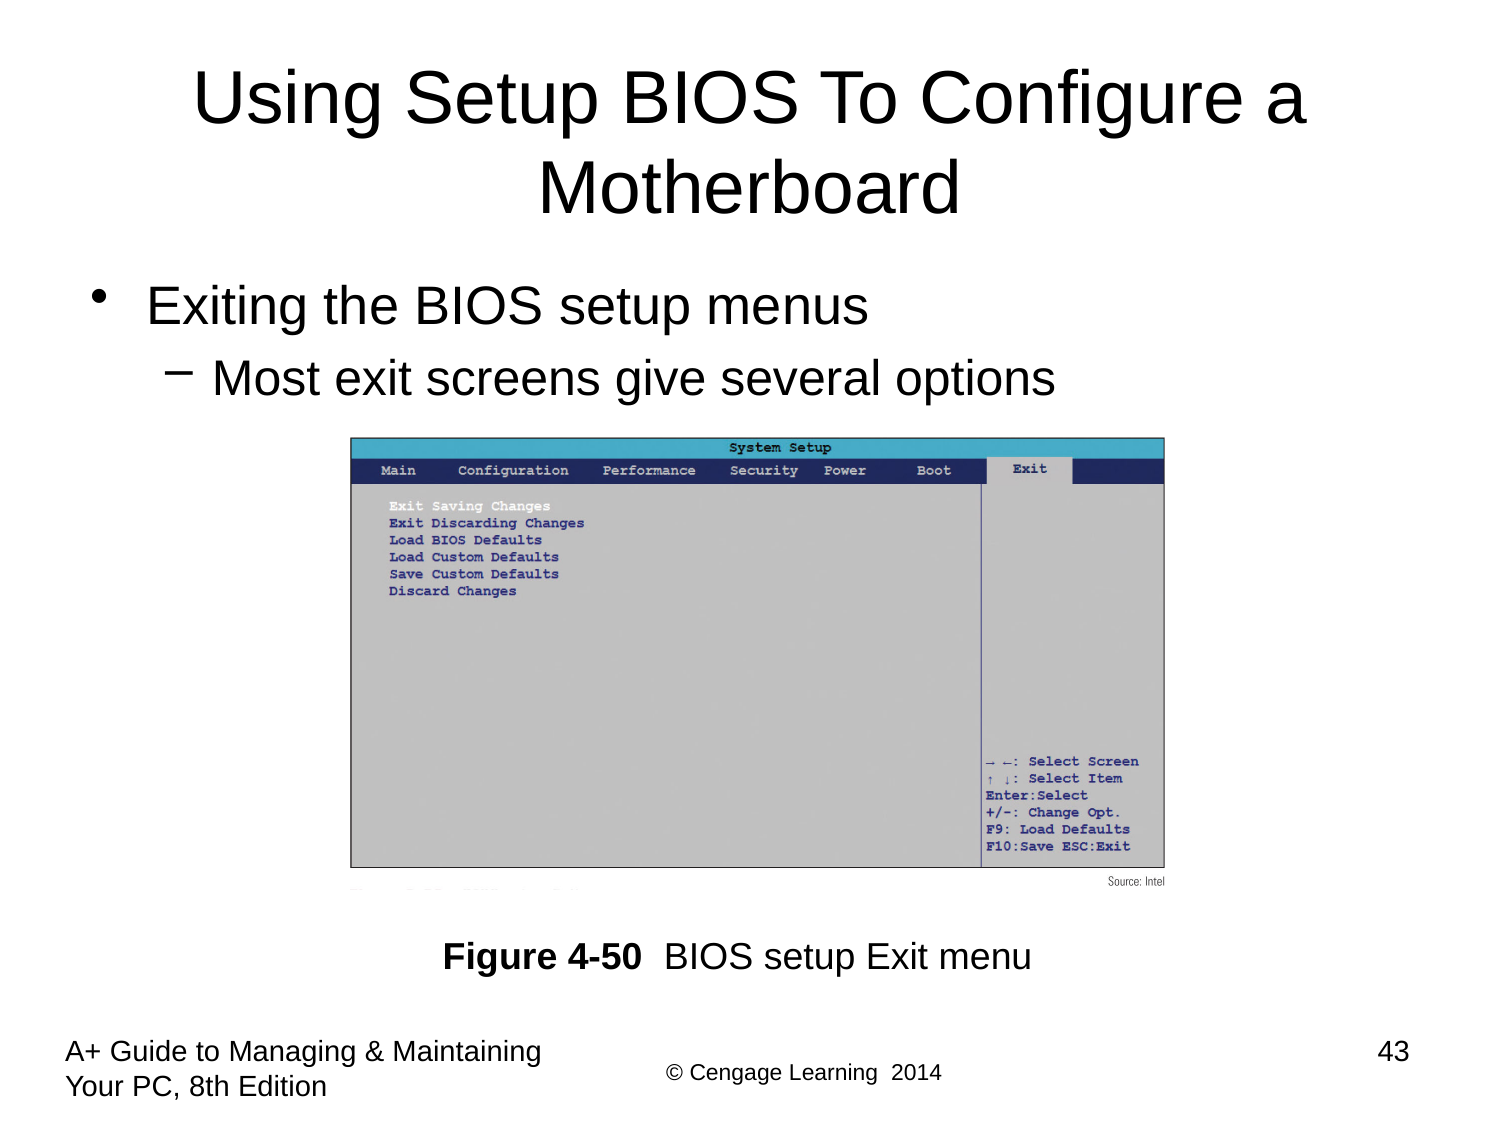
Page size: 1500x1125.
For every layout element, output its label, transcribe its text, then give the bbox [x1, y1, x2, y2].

text_box Figure 4-50 BIOS setup Exit menu [428, 924, 1048, 985]
slide_number 43 [1074, 1024, 1426, 1103]
list Exiting the BIOS setup menus Most exit screens give several options [75, 262, 1425, 1005]
picture [349, 437, 1165, 890]
footer A+ Guide to Managing & Maintaining Your PC, 8th Edition [49, 1024, 613, 1104]
title Using Setup BIOS To Configure a Motherboard [75, 45, 1425, 233]
